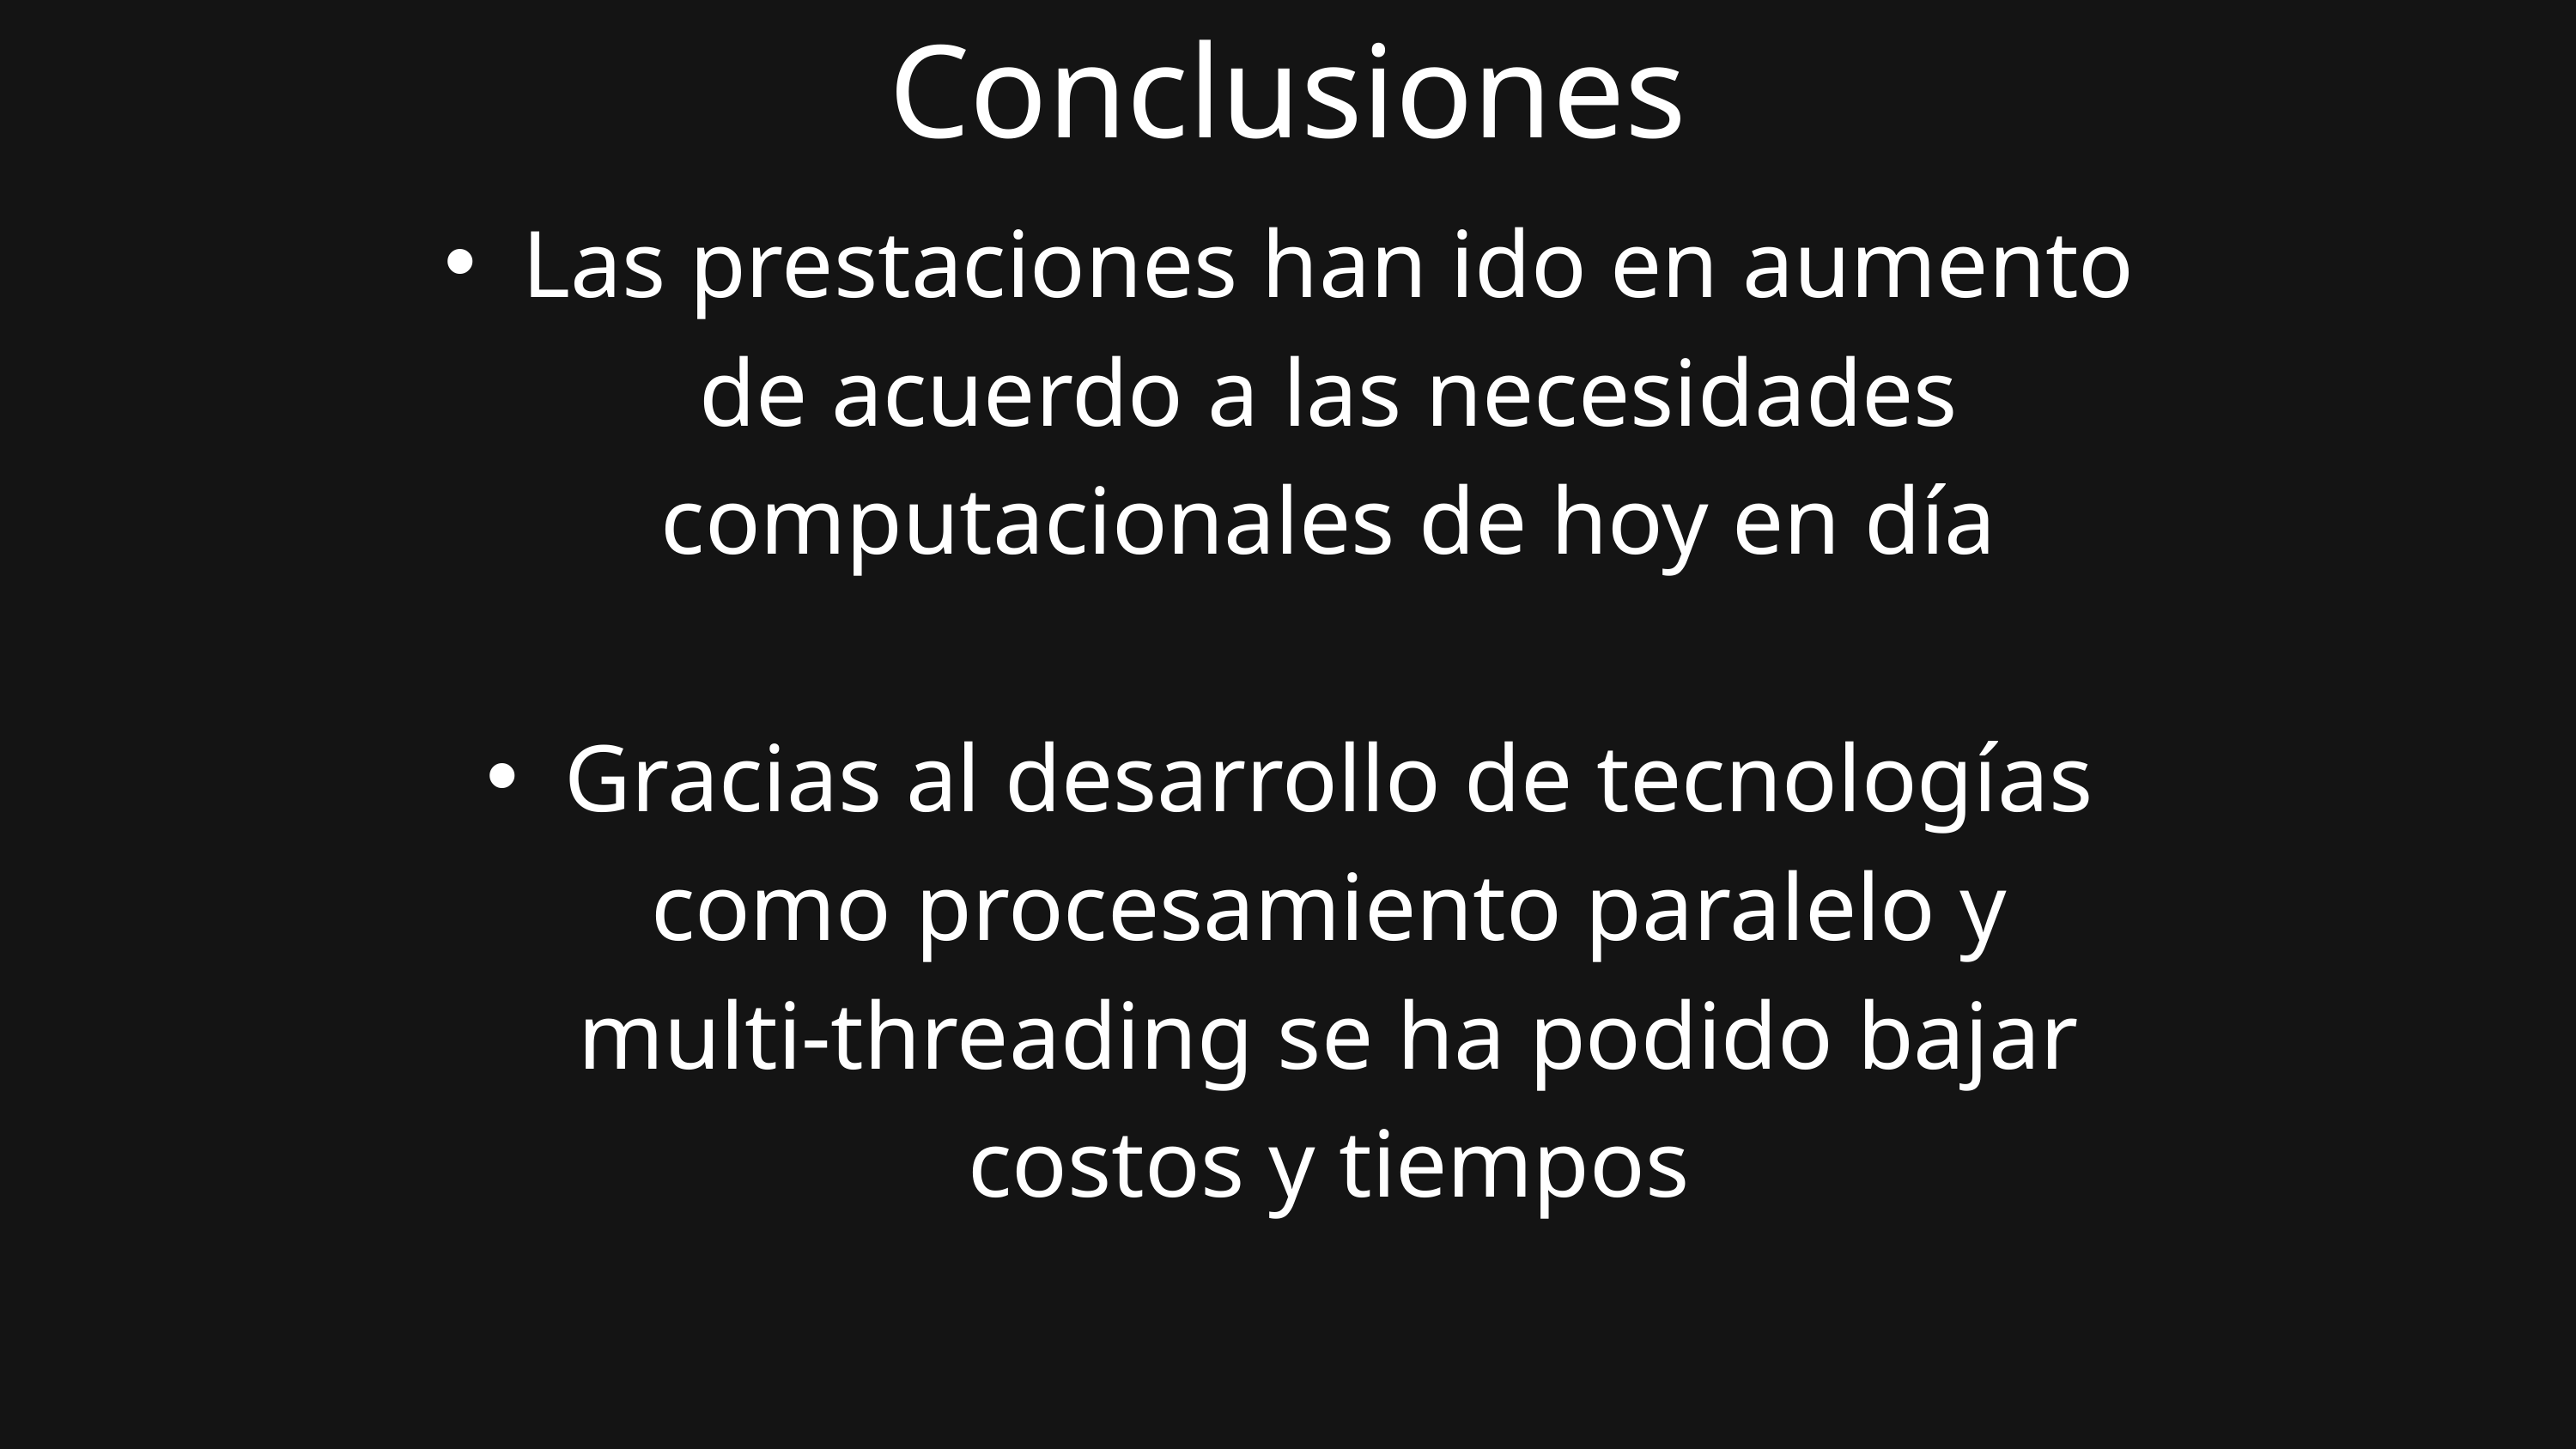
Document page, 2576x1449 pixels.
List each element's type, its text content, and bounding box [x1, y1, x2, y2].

text_box Las prestaciones han ido en aumento de acuerdo a las necesidades computacionales de hoy en día Gracias al desarrollo de tecnologías como procesamiento paralelo y multi-threading se ha podido bajar costos y tiempos [363, 186, 2138, 1216]
text_box Conclusiones [800, 0, 1775, 164]
